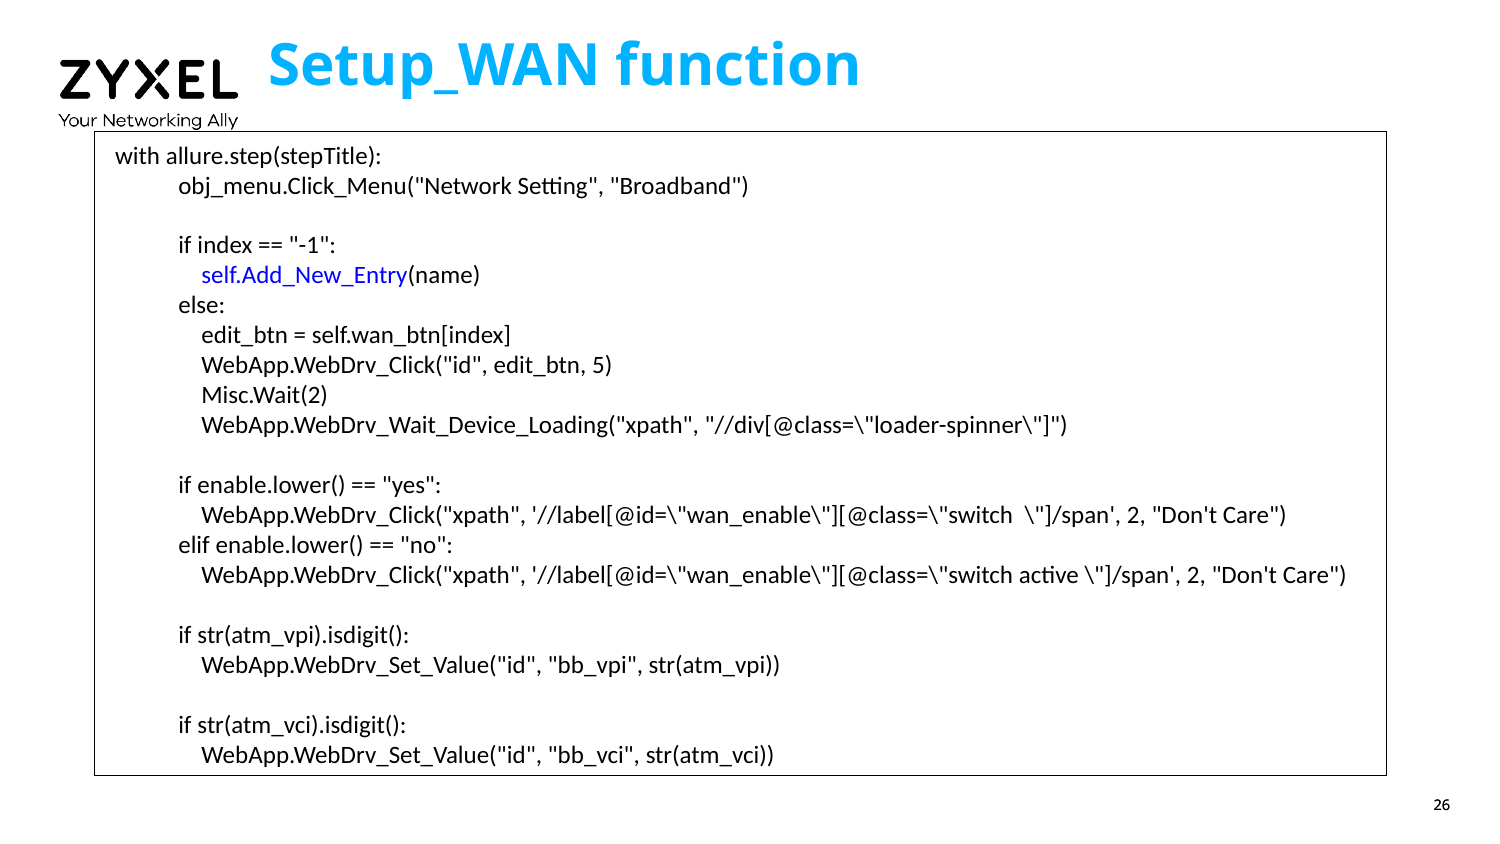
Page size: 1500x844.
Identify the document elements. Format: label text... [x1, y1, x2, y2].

text_box with allure.step(stepTitle): obj_menu.Click_Menu("Network Setting", "Broadband") if index == "-1": self.Add_New_Entry(name) else: edit_btn = self.wan_btn[index] WebApp.WebDrv_Click("id", edit_btn, 5) Misc.Wait(2) WebApp.WebDrv_Wait_Device_Loading("xpath", "//div[@class=\"loader-spinner\"]") if enable.lower() == "yes": WebApp.WebDrv_Click("xpath", '//label[@id=\"wan_enable\"][@class=\"switch \"]/span', 2, "Don't Care") elif enable.lower() == "no": WebApp.WebDrv_Click("xpath", '//label[@id=\"wan_enable\"][@class=\"switch active \"]/span', 2, "Don't Care") if str(atm_vpi).isdigit(): WebApp.WebDrv_Set_Value("id", "bb_vpi", str(atm_vpi)) if str(atm_vci).isdigit(): WebApp.WebDrv_Set_Value("id", "bb_vci", str(atm_vci)) [94, 131, 1387, 776]
picture [0, 20, 296, 169]
title Setup_WAN function [268, 35, 1387, 99]
